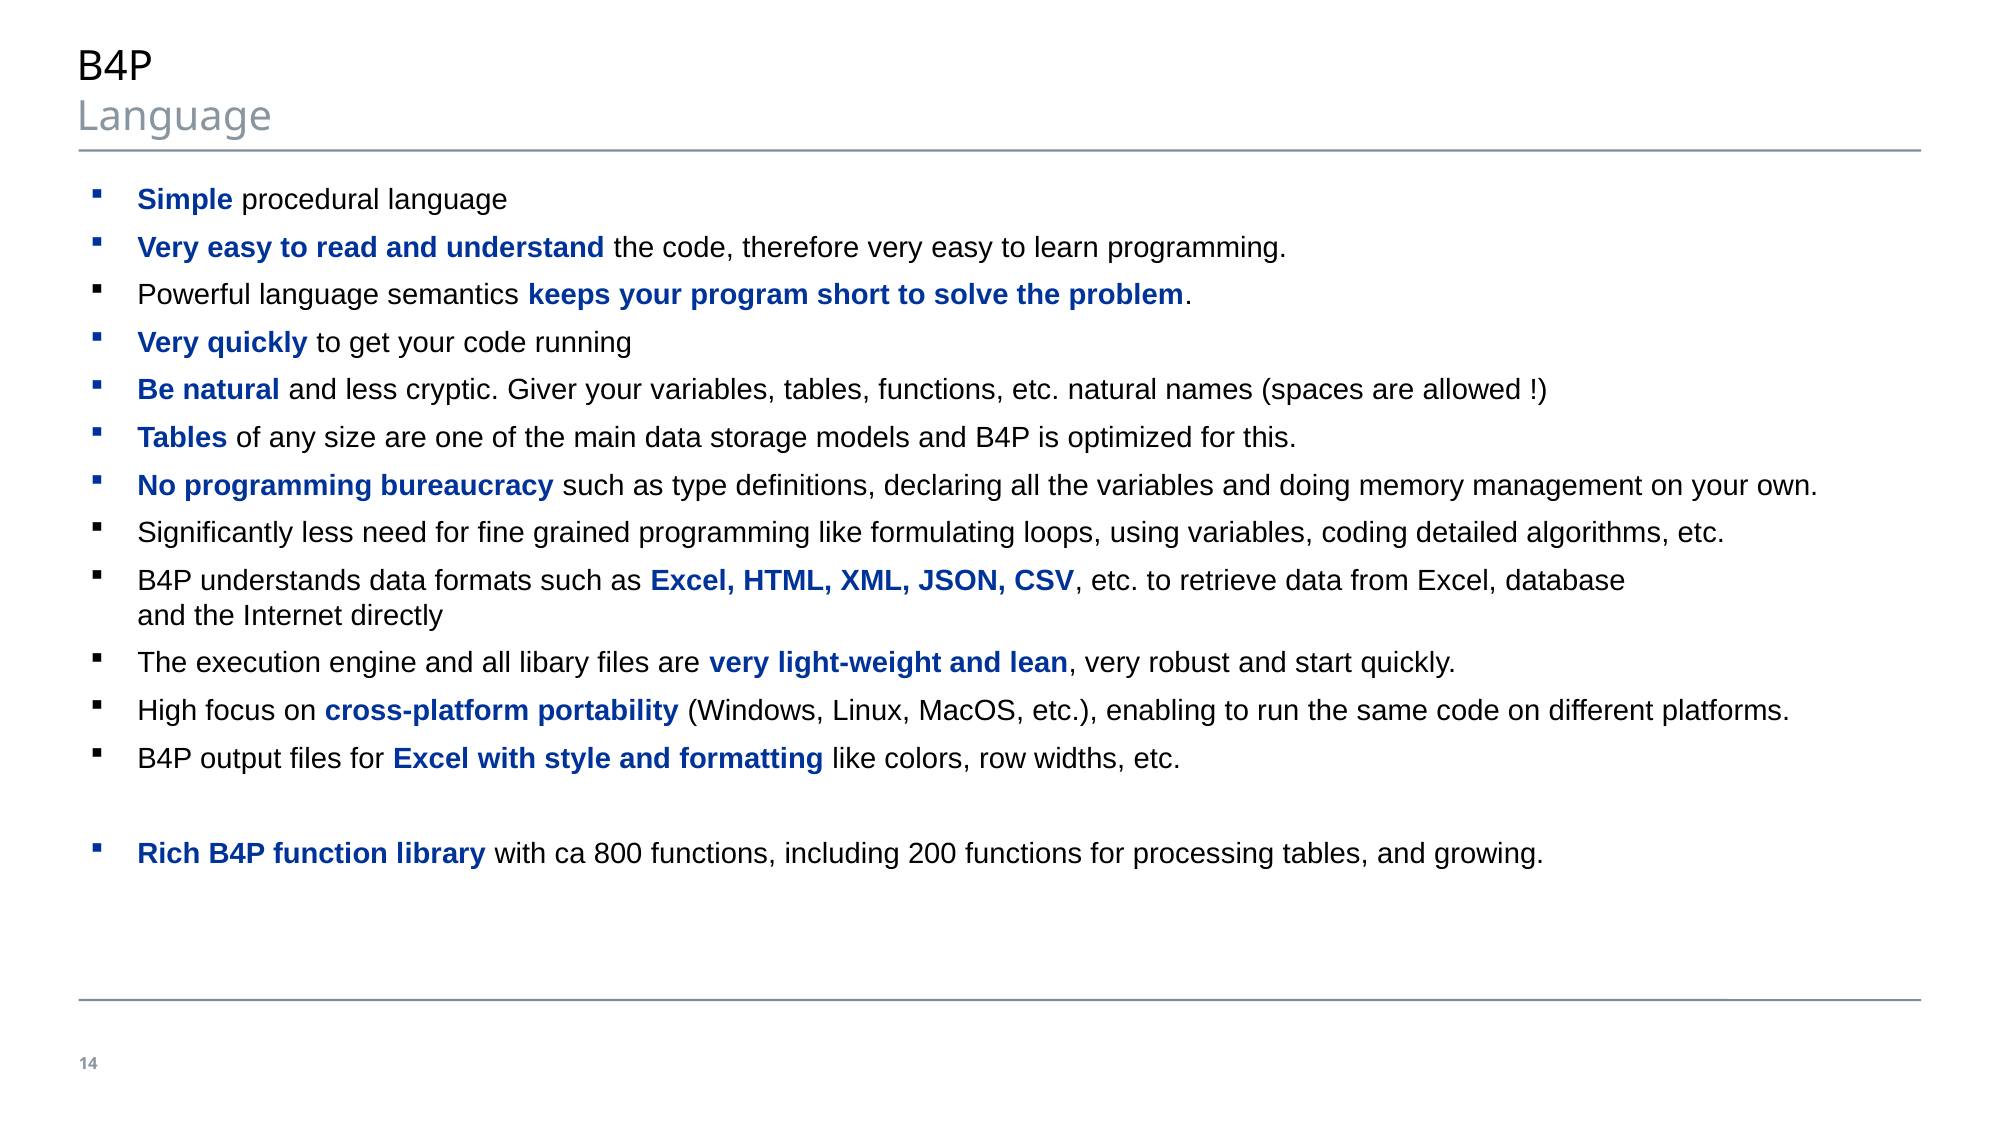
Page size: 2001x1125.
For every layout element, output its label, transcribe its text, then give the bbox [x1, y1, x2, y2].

title B4P Language [76, 30, 1920, 149]
list Simple procedural language Very easy to read and understand the code, therefore very easy to learn programming. Powerful language semantics keeps your program short to solve the problem. Very quickly to get your code running Be natural and less cryptic. Giver your variables, tables, functions, etc. natural names (spaces are allowed !) Tables of any size are one of the main data storage models and B4P is optimized for this. No programming bureaucracy such as type definitions, declaring all the variables and doing memory management on your own. Significantly less need for fine grained programming like formulating loops, using variables, coding detailed algorithms, etc. B4P understands data formats such as Excel, HTML, XML, JSON, CSV, etc. to retrieve data from Excel, database and the Internet directly The execution engine and all libary files are very light-weight and lean, very robust and start quickly. High focus on cross-platform portability (Windows, Linux, MacOS, etc.), enabling to run the same code on different platforms. B4P output files for Excel with style and formatting like colors, row widths, etc. Rich B4P function library with ca 800 functions, including 200 functions for processing tables, and growing. [78, 172, 1916, 976]
